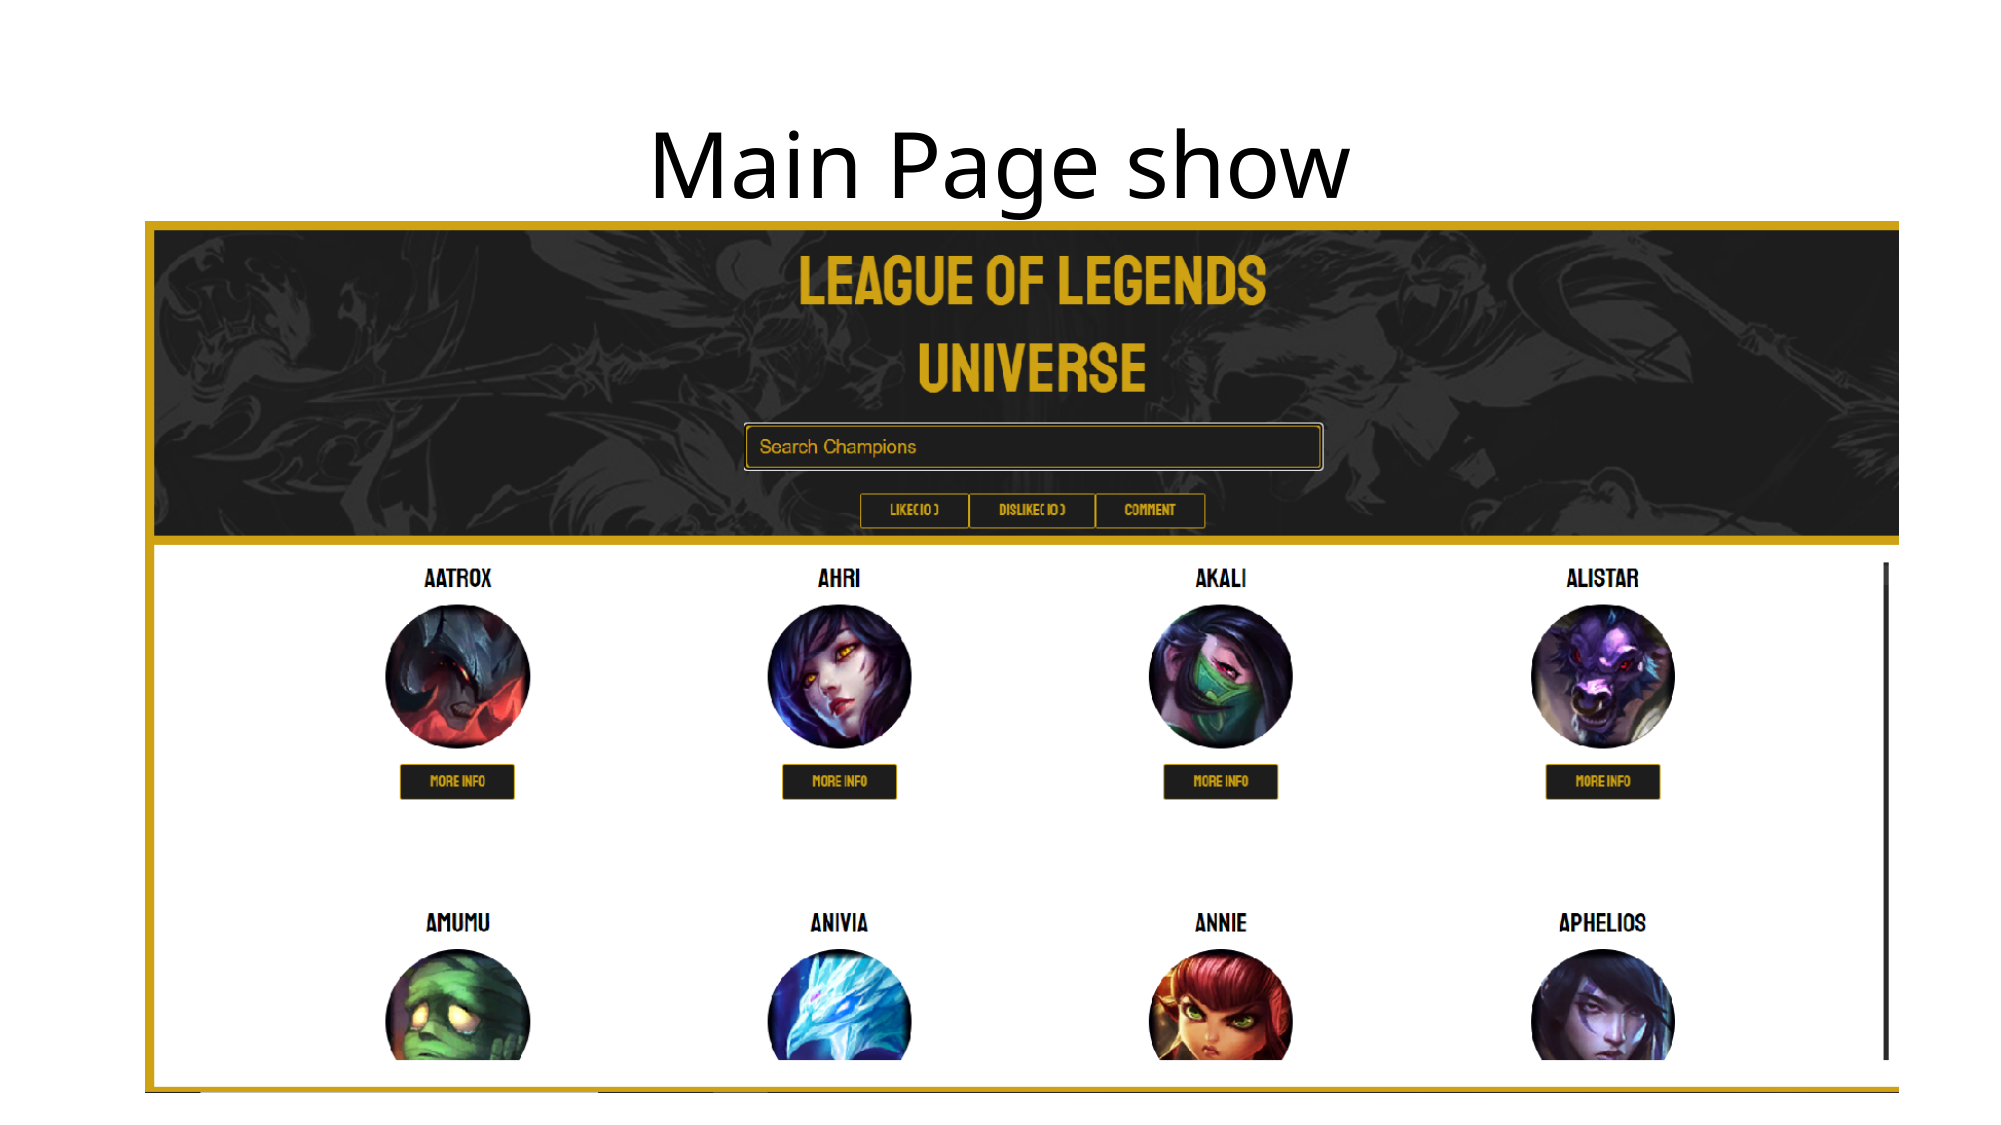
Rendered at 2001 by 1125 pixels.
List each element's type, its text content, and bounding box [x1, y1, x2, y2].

picture [145, 221, 1899, 1093]
title Main Page show [137, 59, 1863, 278]
